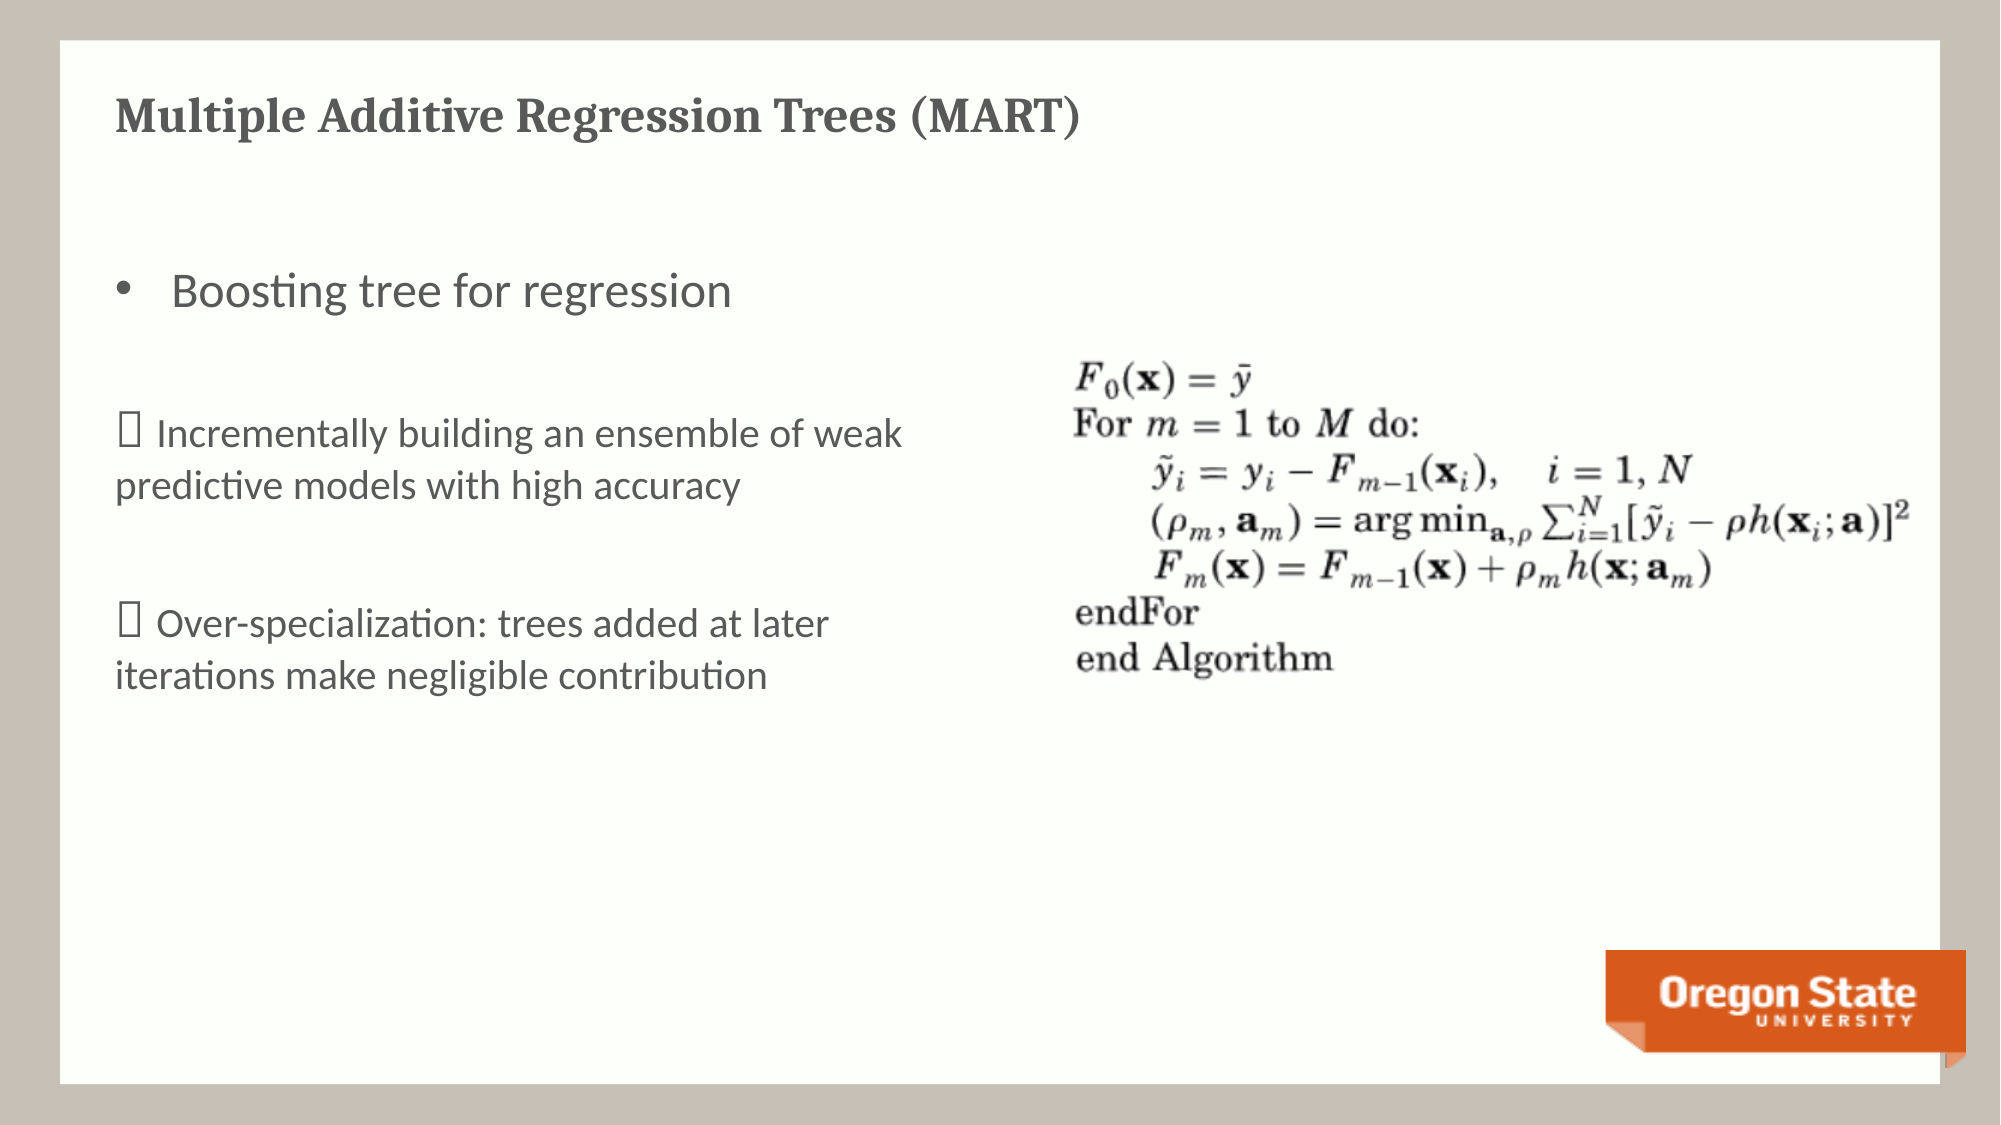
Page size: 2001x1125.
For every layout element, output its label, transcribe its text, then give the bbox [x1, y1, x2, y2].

list Boosting tree for regression  Incrementally building an ensemble of weak predictive models with high accuracy  Over-specialization: trees added at later iterations make negligible contribution [99, 249, 1000, 938]
picture [1062, 350, 1926, 695]
title Multiple Additive Regression Trees (MART) [99, 75, 1900, 188]
